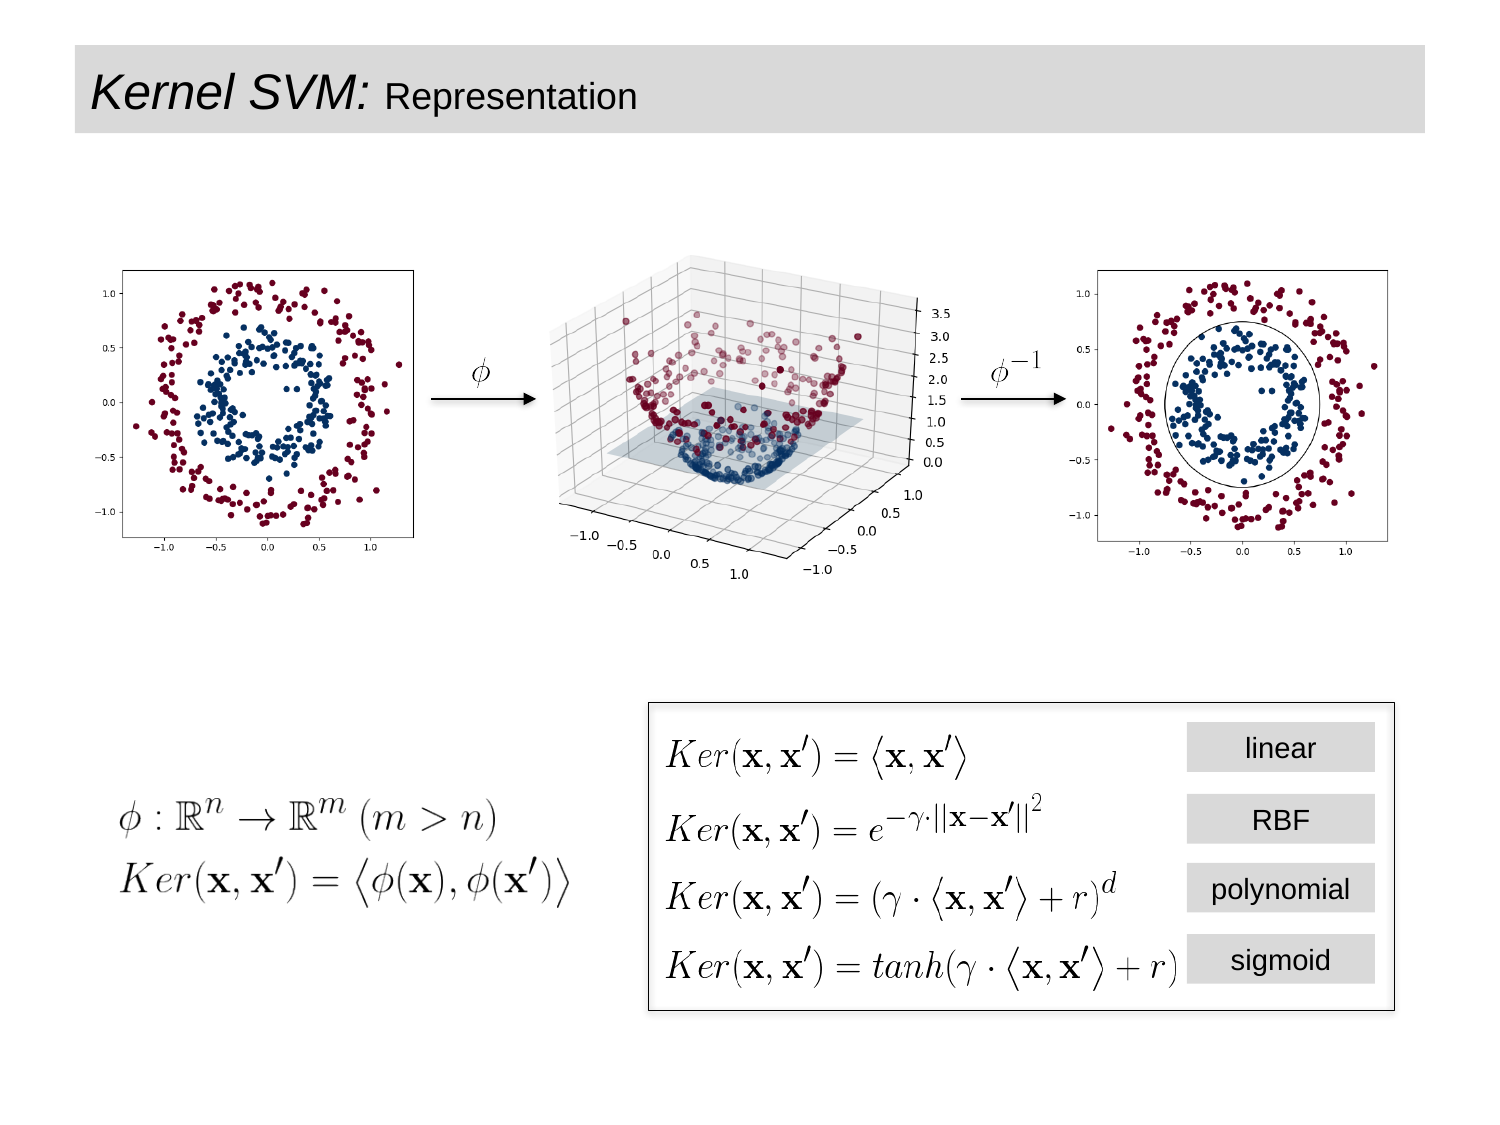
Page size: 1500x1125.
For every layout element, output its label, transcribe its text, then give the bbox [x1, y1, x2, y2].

picture [119, 856, 571, 908]
picture [119, 797, 496, 841]
picture [665, 871, 1116, 921]
picture [665, 792, 1041, 850]
picture [665, 734, 966, 780]
text_box Kernel SVM: Representation [74, 45, 1425, 134]
picture [74, 177, 1041, 629]
text_box [648, 702, 1395, 1011]
picture [665, 945, 1176, 991]
picture [1049, 228, 1426, 579]
